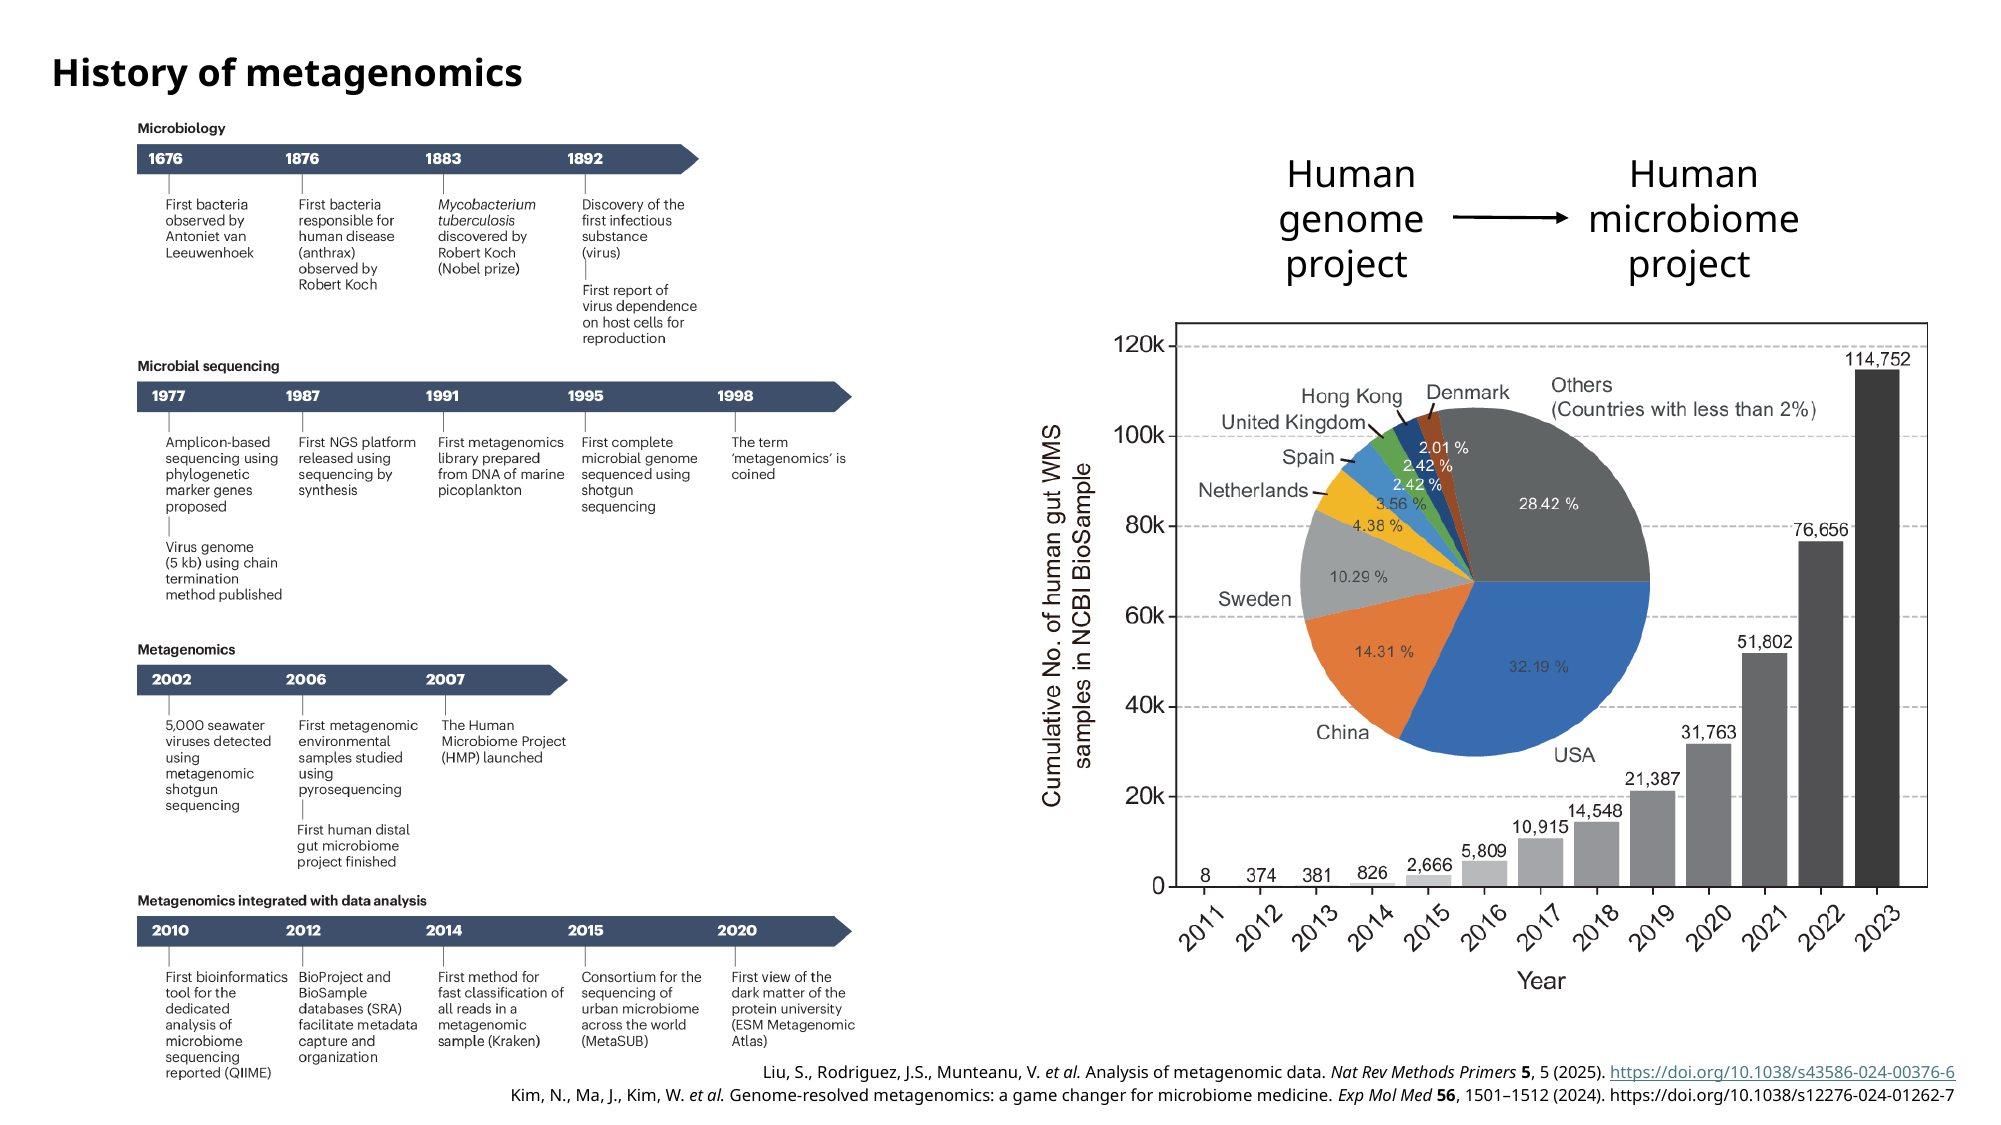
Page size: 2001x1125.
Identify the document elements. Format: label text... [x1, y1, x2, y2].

text_box Human genome project [1249, 142, 1454, 292]
picture [136, 122, 856, 1125]
text_box History of metagenomics [36, 41, 584, 102]
text_box Liu, S., Rodriguez, J.S., Munteanu, V. et al. Analysis of metagenomic data. Nat Rev Methods Primers 5, 5 (2025). https://doi.org/10.1038/s43586-024-00376-6 Kim, N., Ma, J., Kim, W. et al. Genome-resolved metagenomics: a game changer for microbiome medicine. Exp Mol Med 56, 1501–1512 (2024). https://doi.org/10.1038/s12276-024-01262-7 [856, 1054, 1971, 1125]
picture [1038, 321, 1928, 997]
text_box Human microbiome project [1538, 142, 1850, 292]
